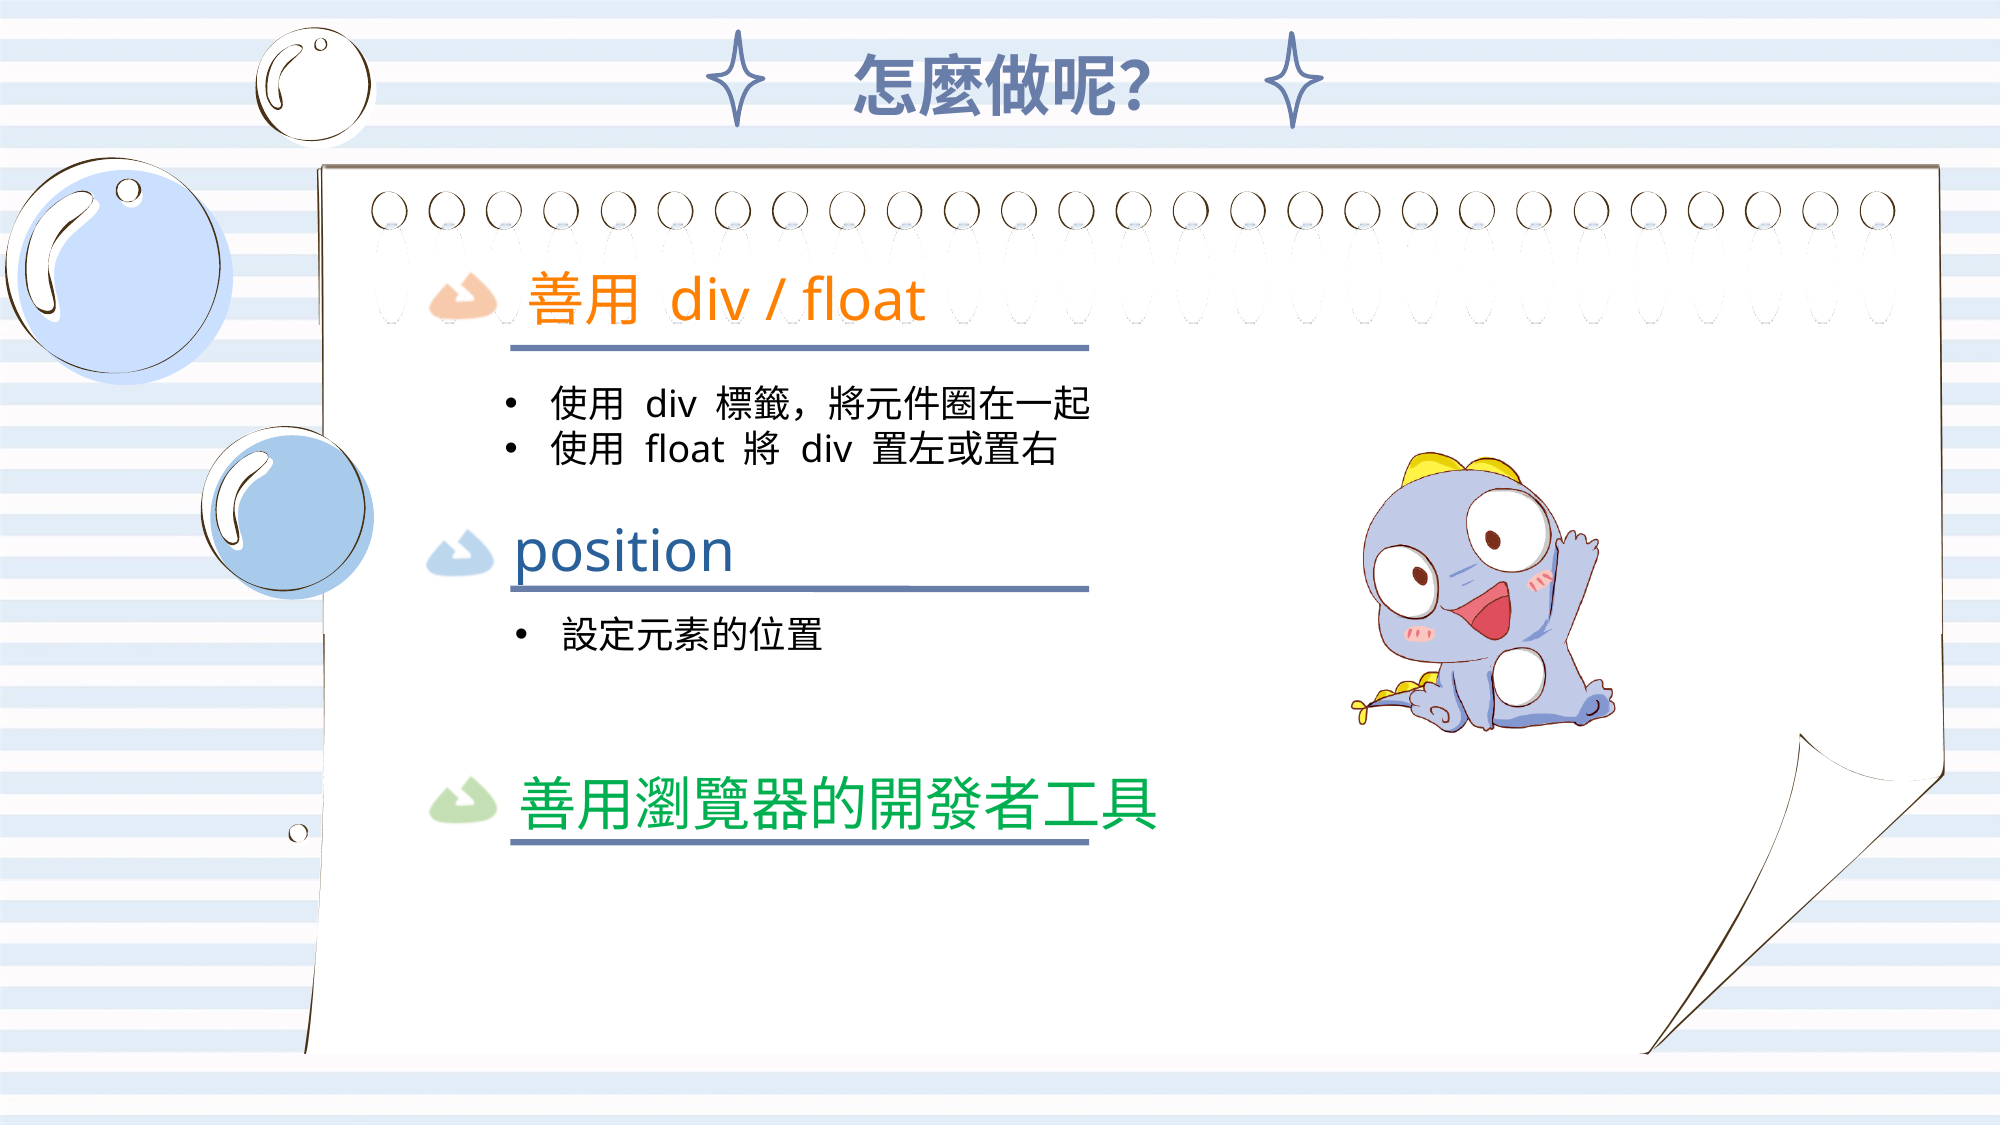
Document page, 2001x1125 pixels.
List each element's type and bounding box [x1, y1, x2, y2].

text_box [2, 8, 1945, 1055]
picture [0, 0, 2001, 1125]
